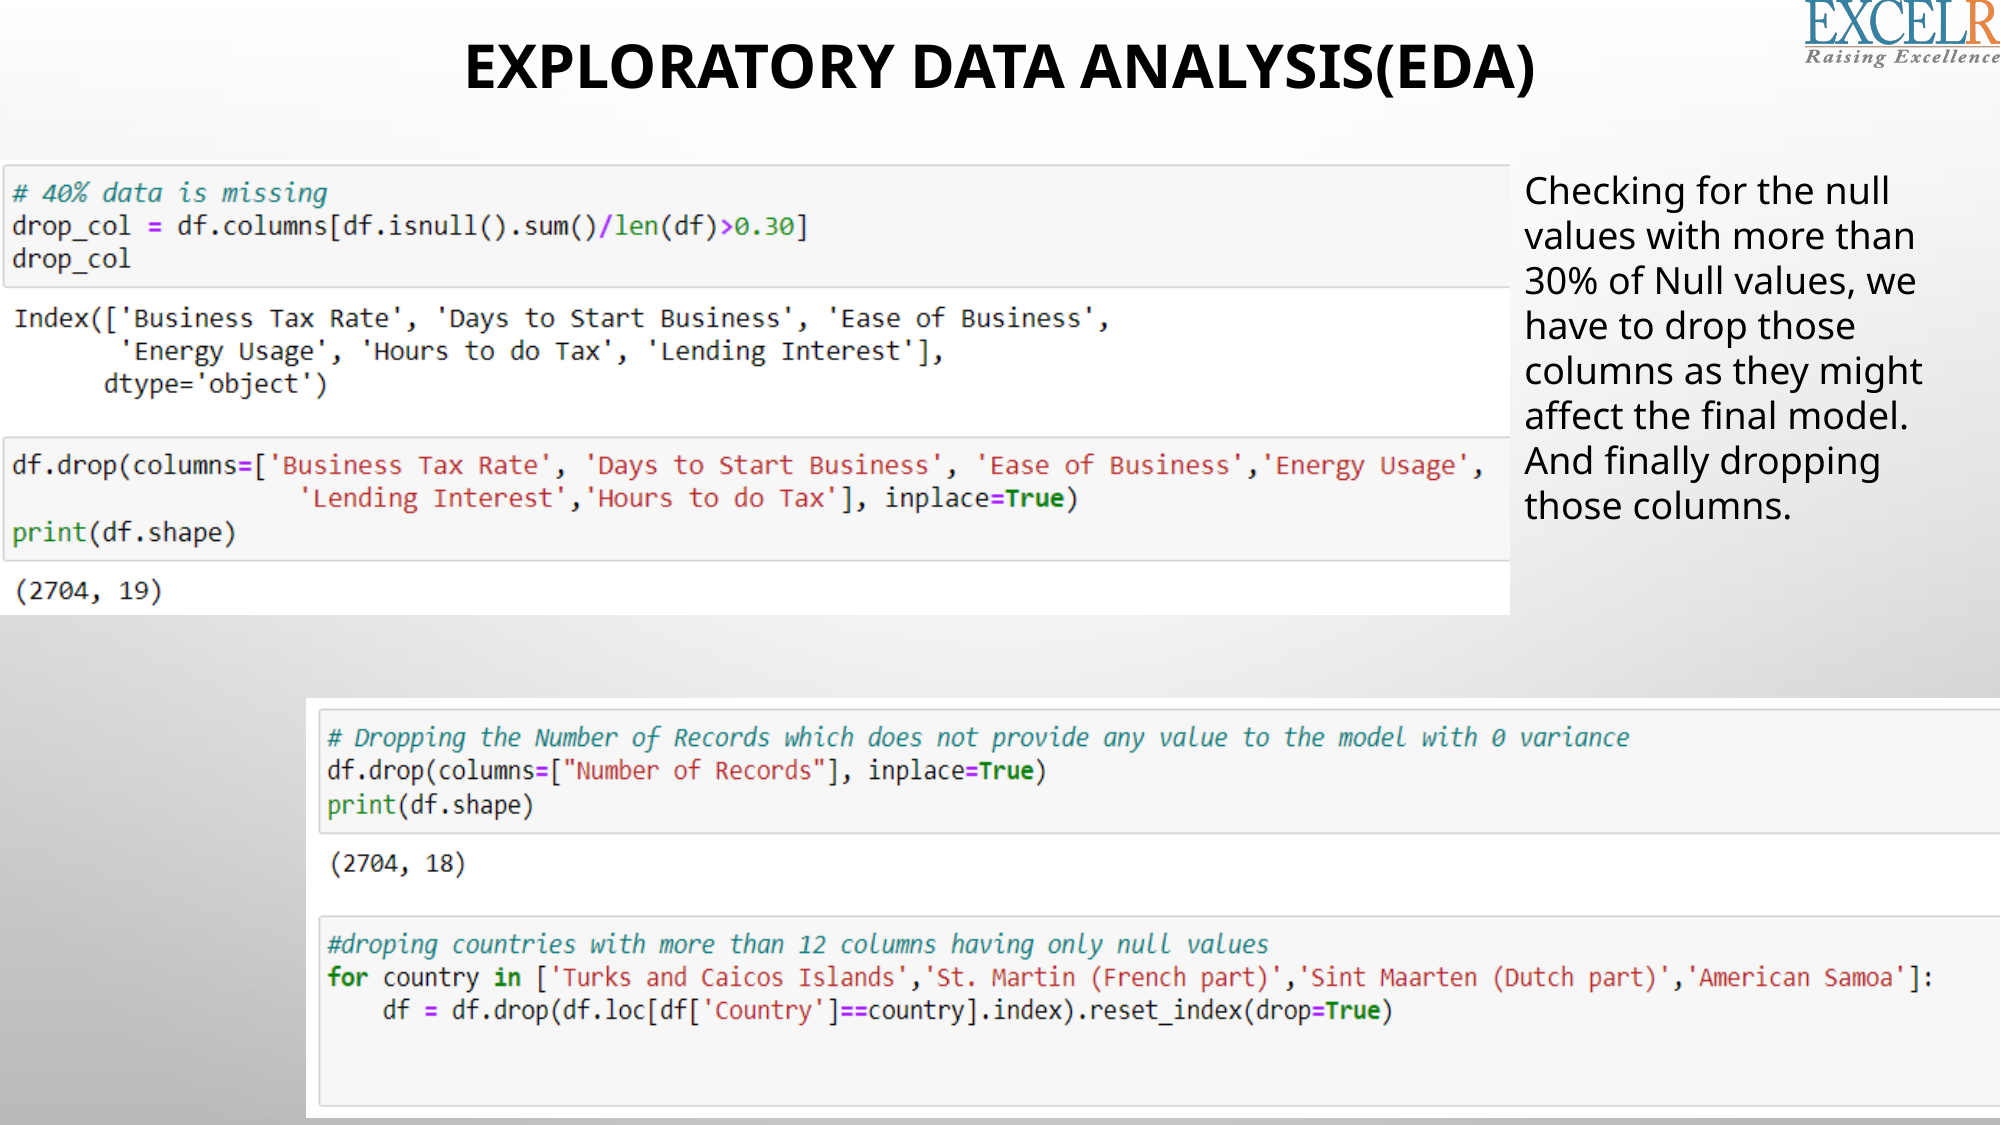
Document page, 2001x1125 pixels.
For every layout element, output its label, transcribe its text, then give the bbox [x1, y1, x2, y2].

title Exploratory Data Analysis(EDA) [406, 7, 1594, 131]
text_box Checking for the null values with more than 30% of Null values, we have to drop those columns as they might affect the final model. And finally dropping those columns. [1510, 160, 1956, 535]
picture [0, 0, 2000, 1125]
